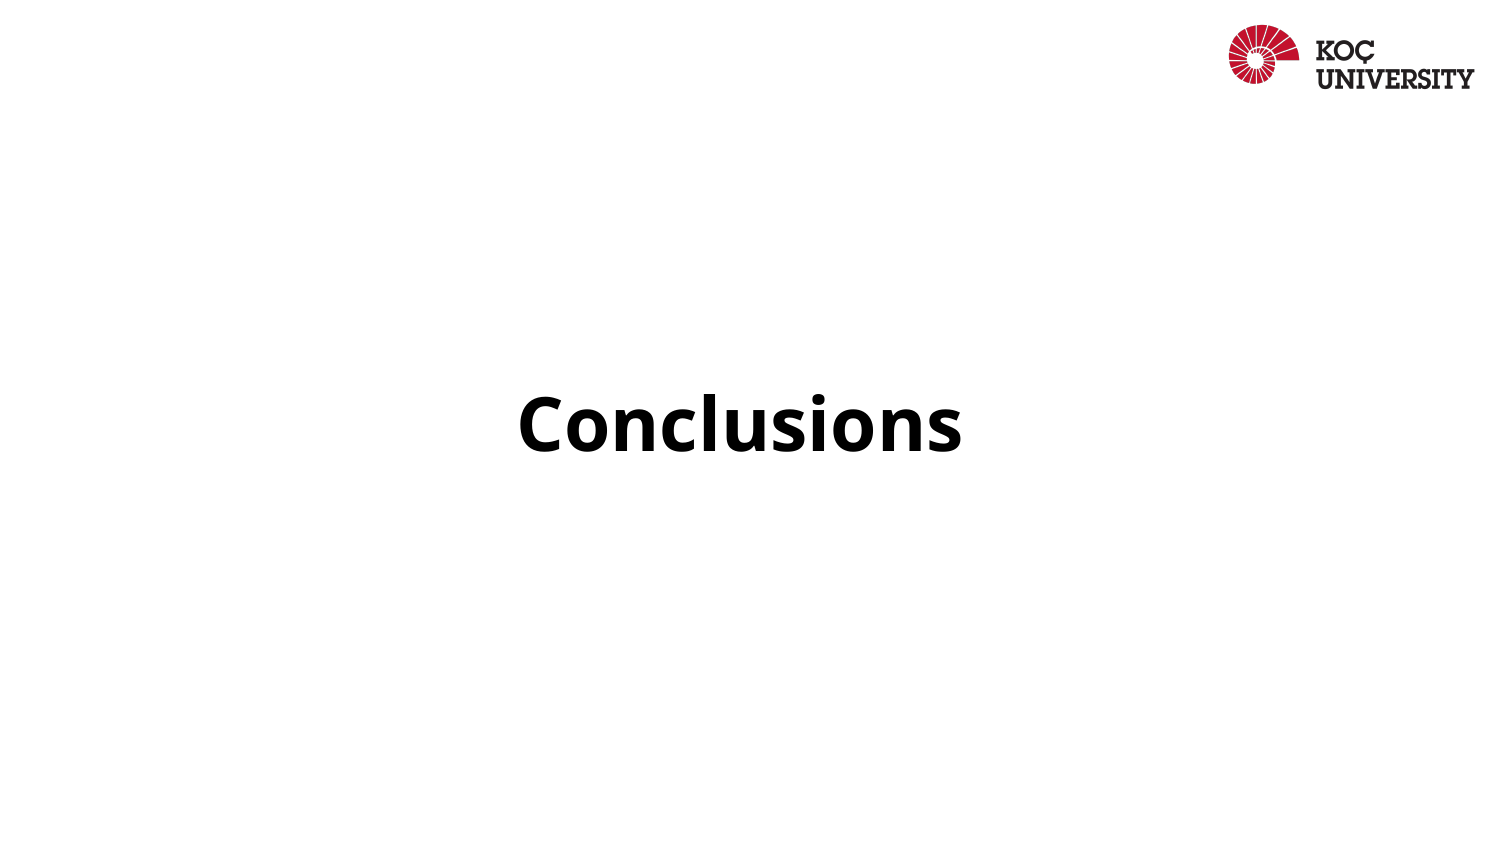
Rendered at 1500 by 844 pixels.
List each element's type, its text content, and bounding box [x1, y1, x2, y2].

picture [1228, 24, 1475, 90]
title Conclusions [51, 290, 1449, 554]
